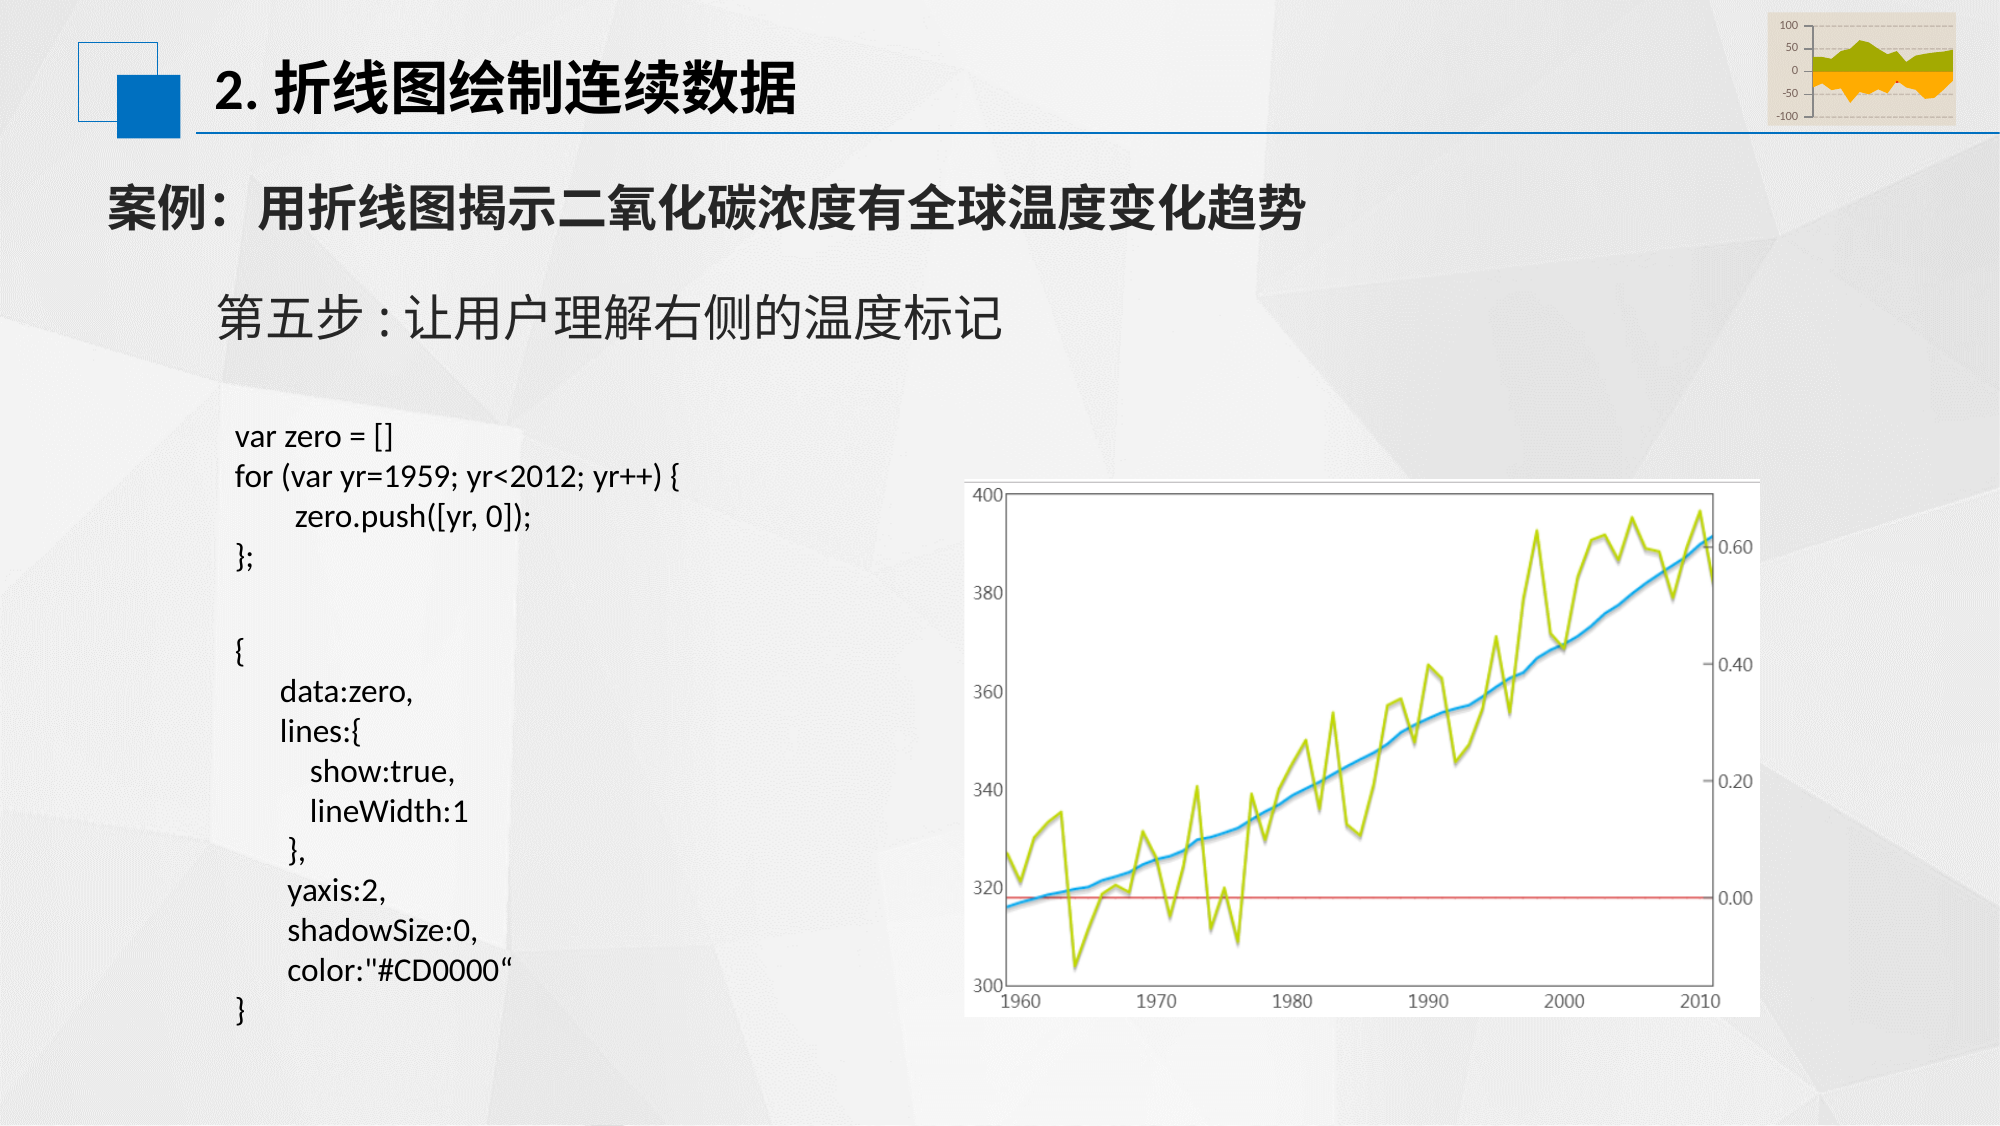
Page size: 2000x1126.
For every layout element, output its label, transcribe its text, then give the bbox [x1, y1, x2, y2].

text_box { data:zero, lines:{ show:true, lineWidth:1 }, yaxis:2, shadowSize:0, color:"#CD0000“ } [220, 621, 587, 1036]
text_box 案例：用折线图揭示二氧化碳浓度有全球温度变化趋势 [43, 169, 1437, 244]
text_box var zero = [] for (var yr=1959; yr<2012; yr++) { zero.push([yr, 0]); }; [220, 407, 808, 582]
picture [0, 0, 2000, 1126]
title 2.折线图绘制连续数据 [194, 42, 988, 130]
text_box 第五步:让用户理解右侧的温度标记 [151, 279, 1095, 354]
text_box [1767, 12, 1957, 126]
